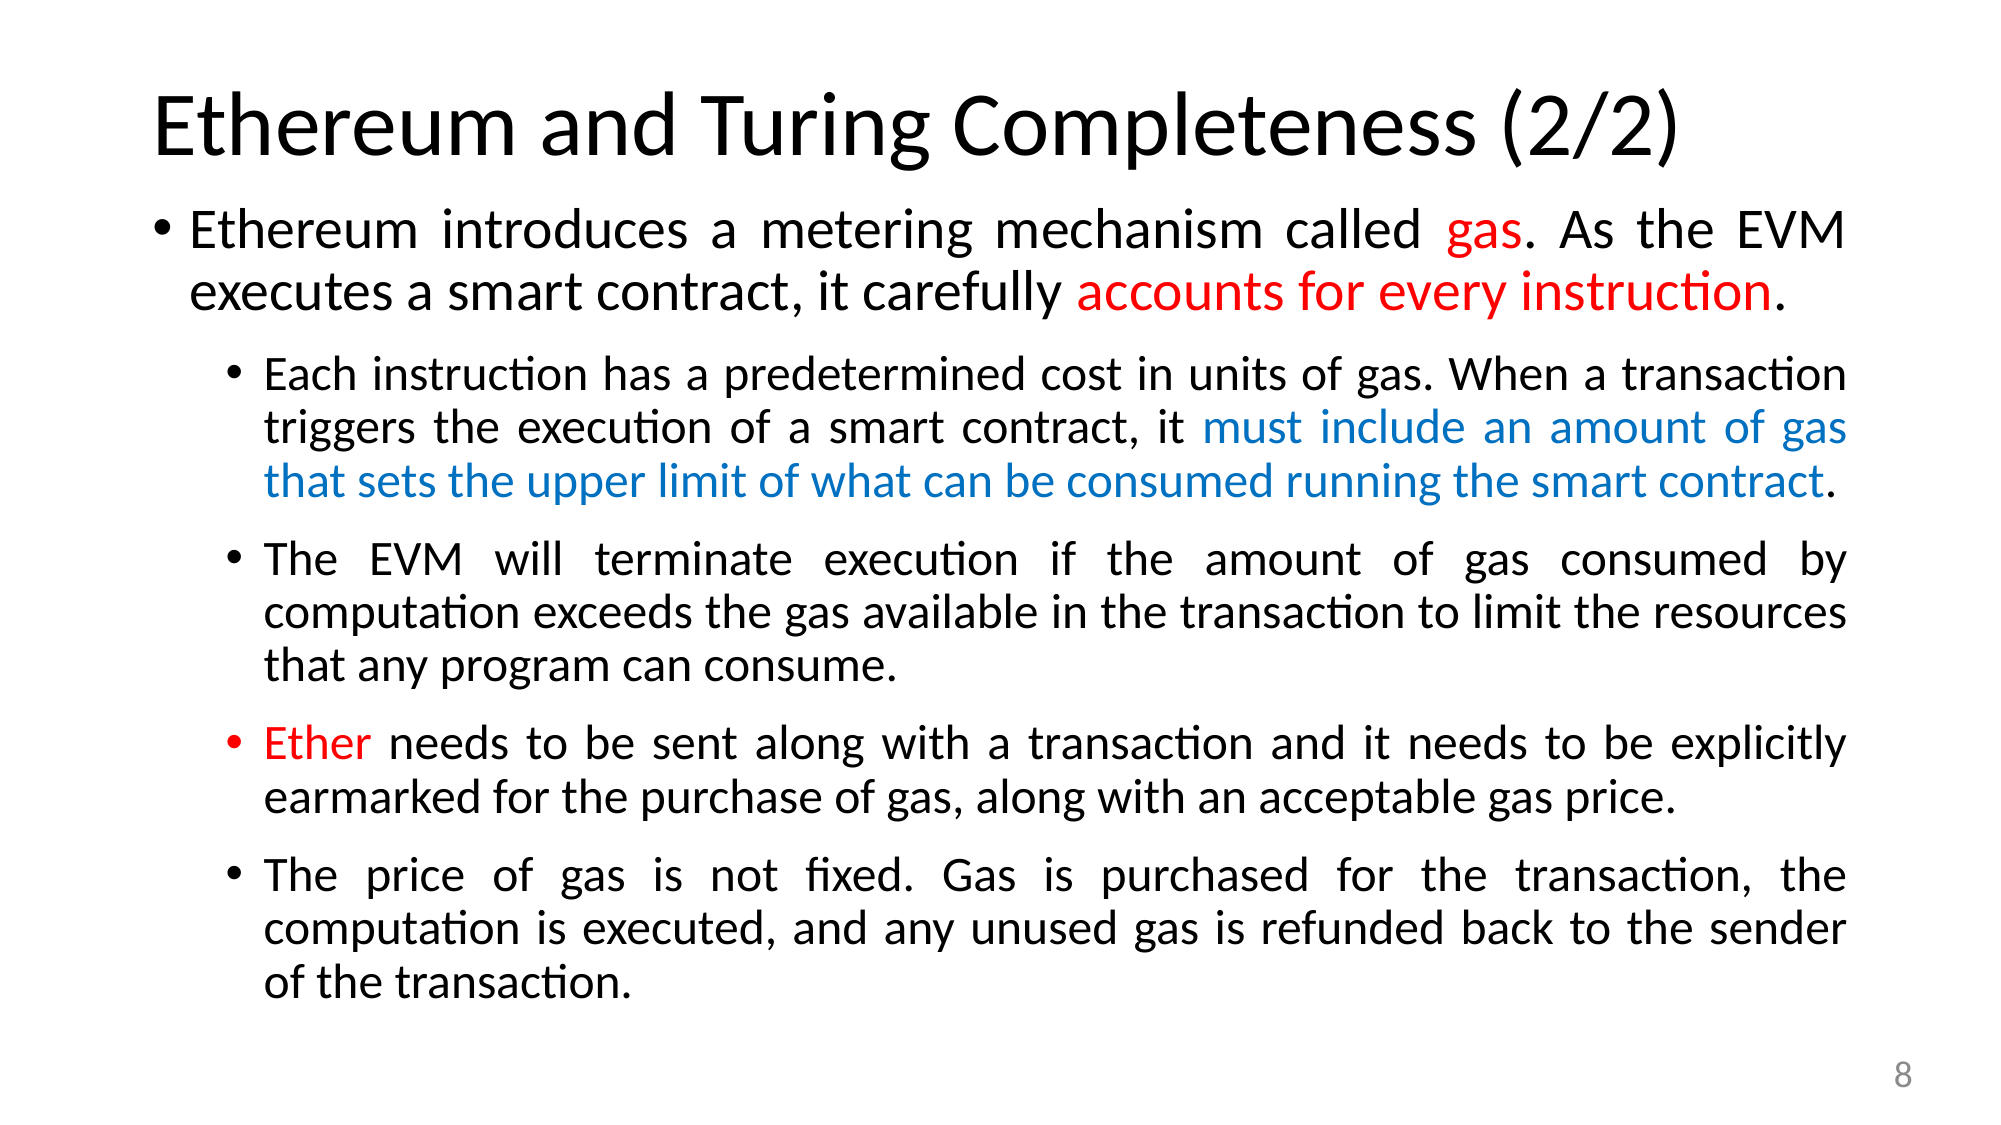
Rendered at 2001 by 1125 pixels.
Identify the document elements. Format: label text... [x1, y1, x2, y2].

list Ethereum introduces a metering mechanism called gas. As the EVM executes a smart contract, it carefully accounts for every instruction. Each instruction has a predetermined cost in units of gas. When a transaction triggers the execution of a smart contract, it must include an amount of gas that sets the upper limit of what can be consumed running the smart contract. The EVM will terminate execution if the amount of gas consumed by computation exceeds the gas available in the transaction to limit the resources that any program can consume. Ether needs to be sent along with a transaction and it needs to be explicitly earmarked for the purchase of gas, along with an acceptable gas price. The price of gas is not fixed. Gas is purchased for the transaction, the computation is executed, and any unused gas is refunded back to the sender of the transaction. [137, 191, 1863, 1043]
title Ethereum and Turing Completeness (2/2) [137, 59, 1863, 191]
slide_number 8 [1477, 1042, 1928, 1103]
